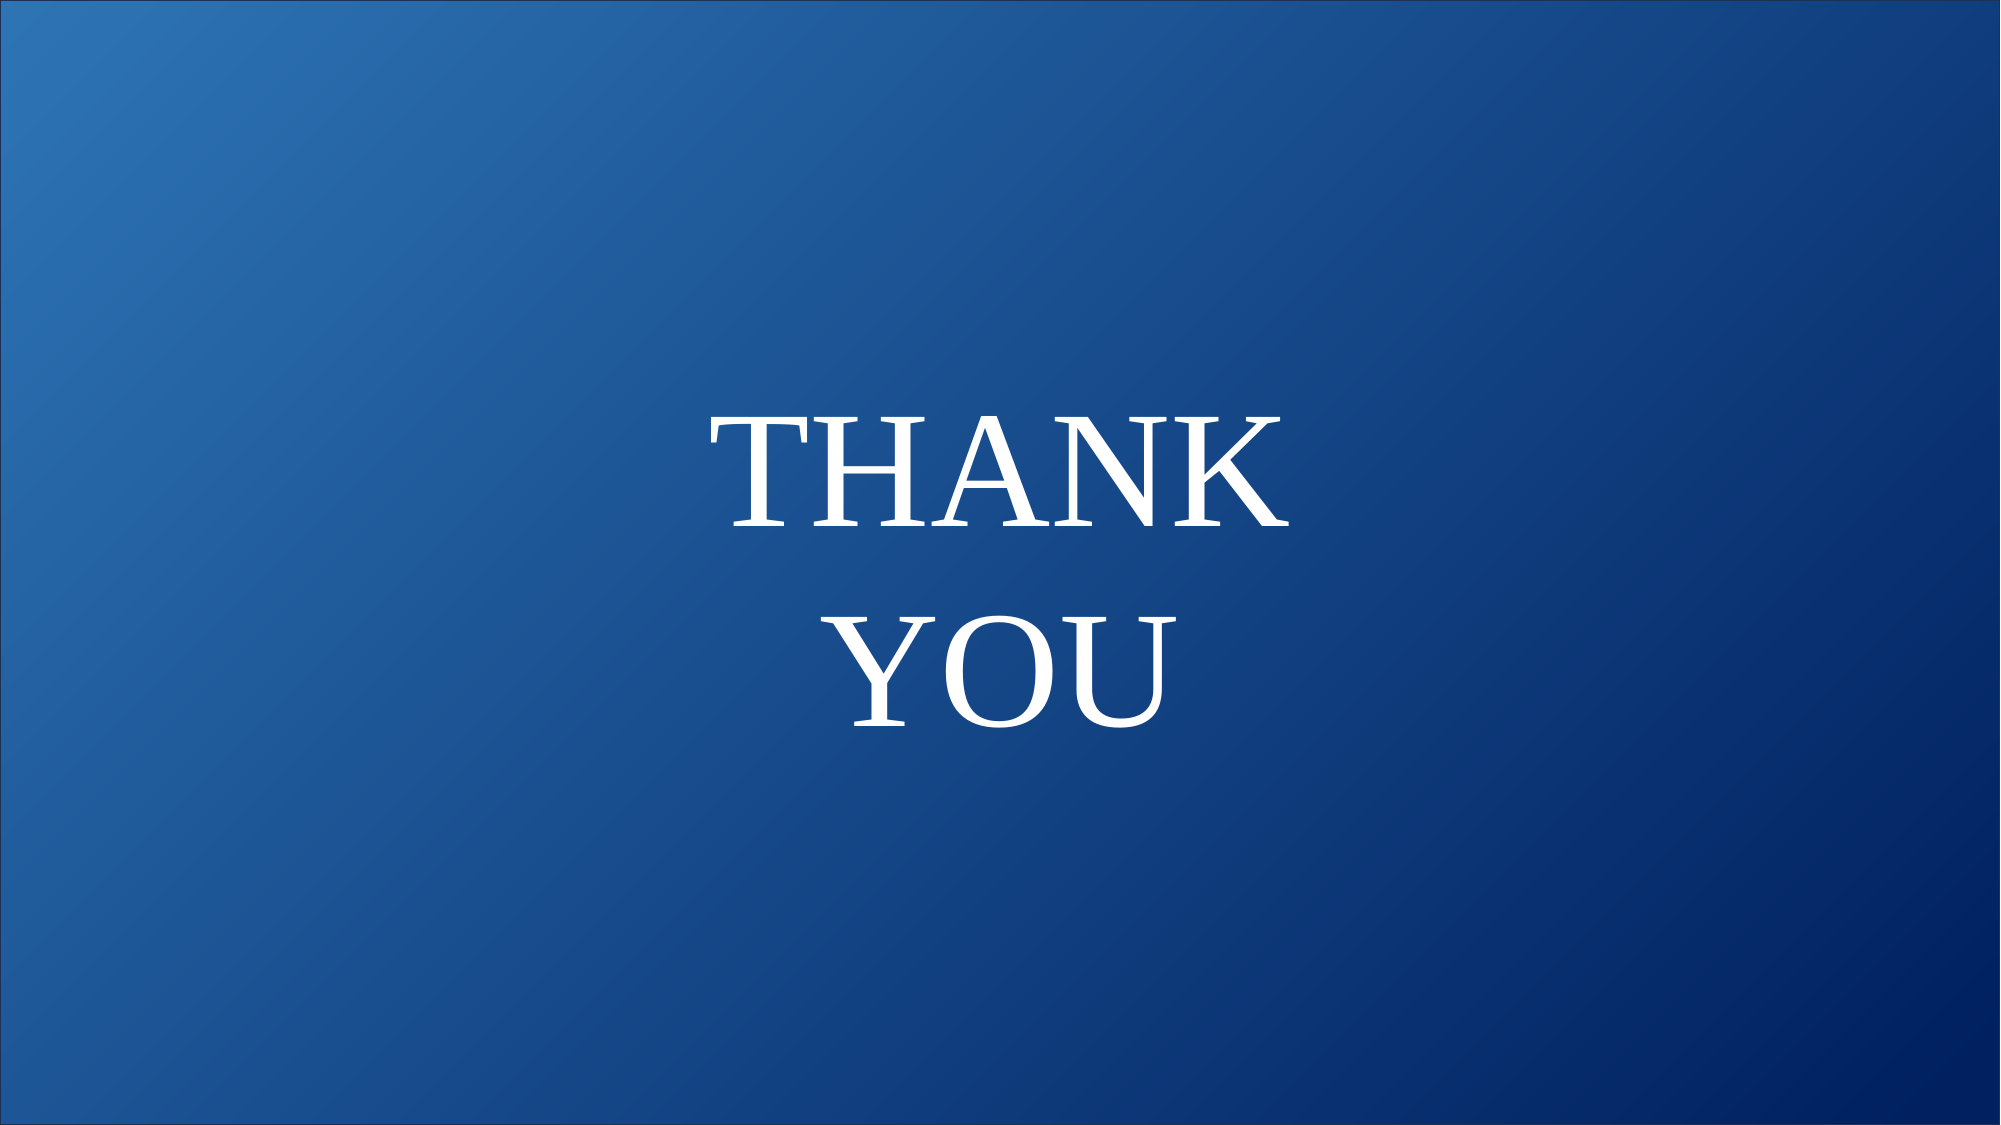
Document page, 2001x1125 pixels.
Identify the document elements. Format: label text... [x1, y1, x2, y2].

text_box [0, 0, 2000, 1125]
text_box THANK YOU [499, 352, 1501, 768]
